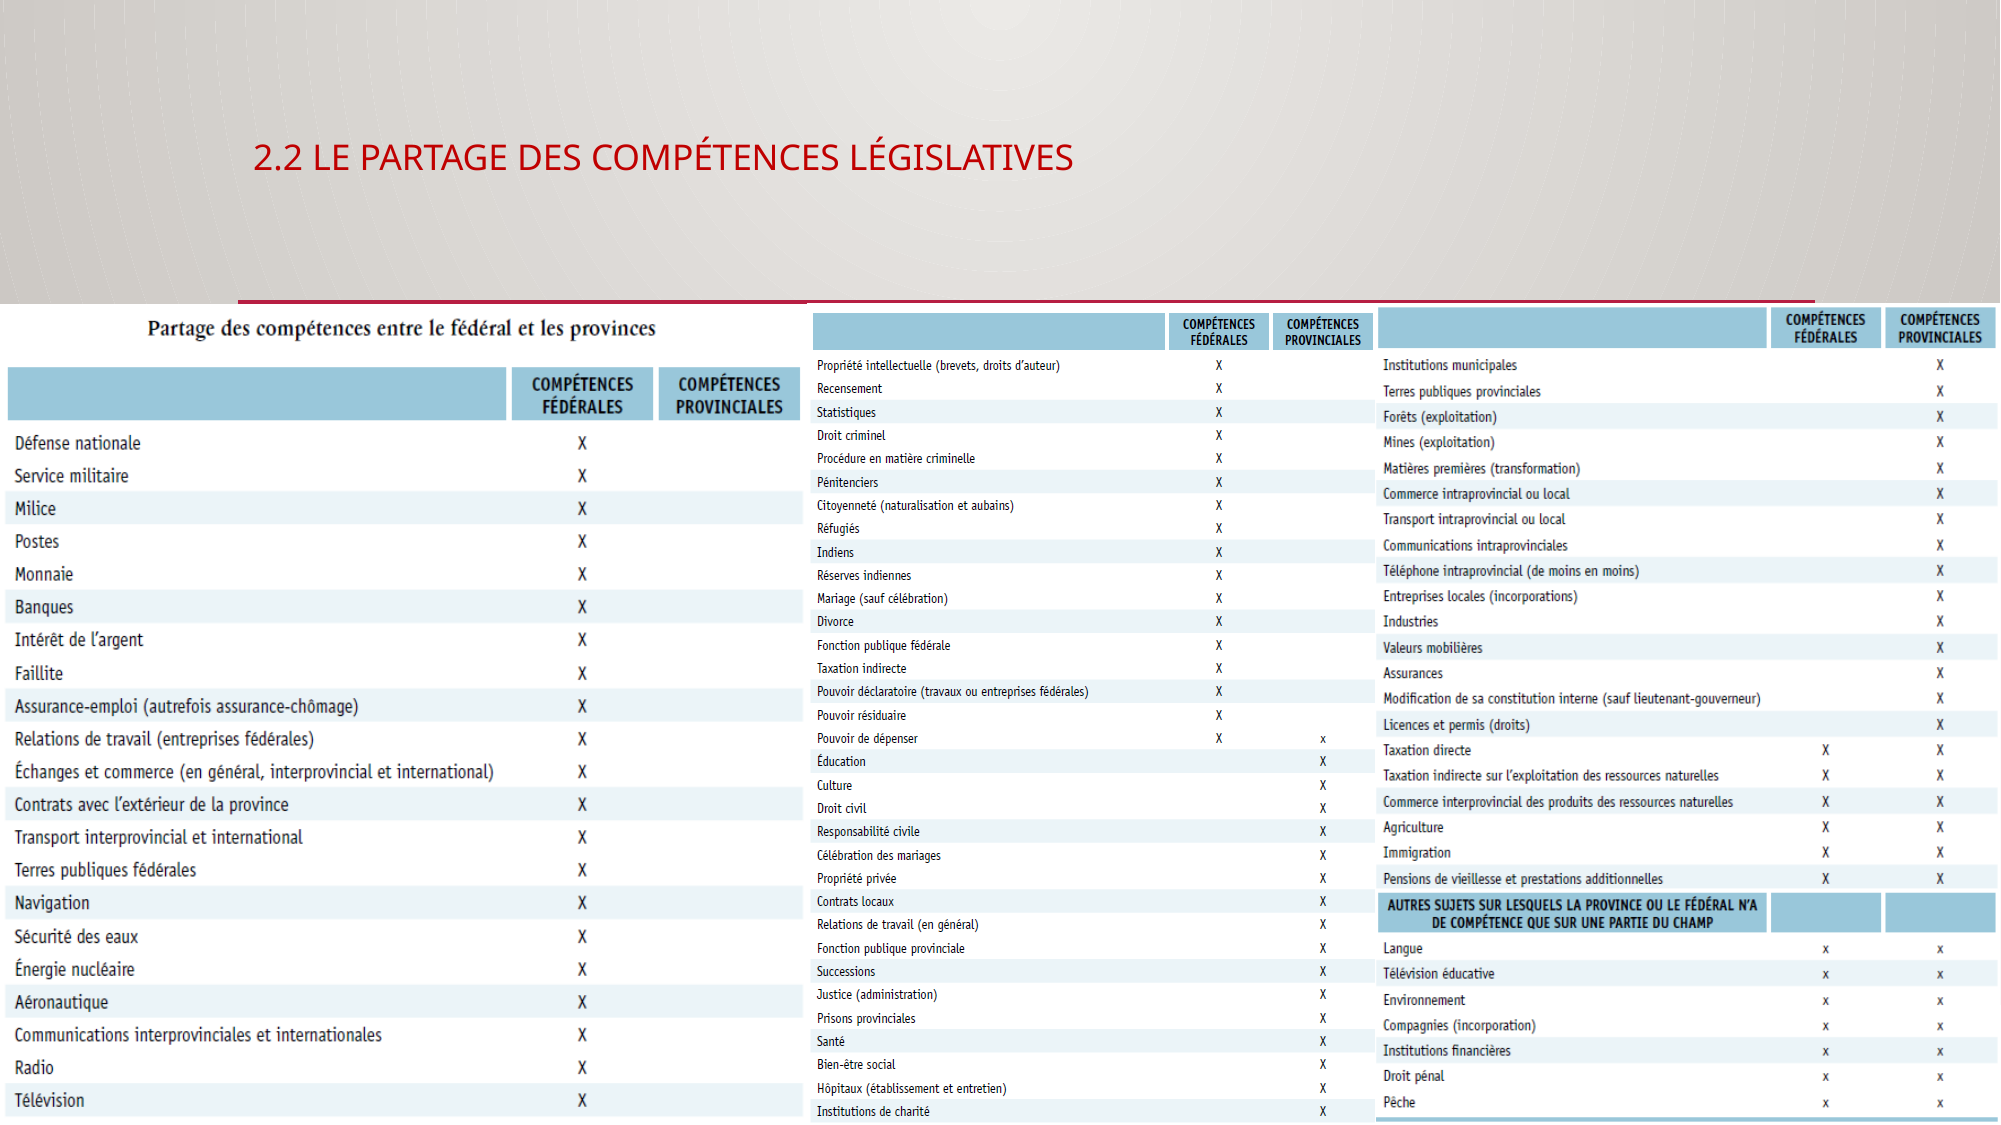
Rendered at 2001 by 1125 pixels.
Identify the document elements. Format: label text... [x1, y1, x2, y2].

title 2.2 Le partage des compétences législatives [238, 131, 1814, 303]
picture [0, 303, 2000, 1125]
